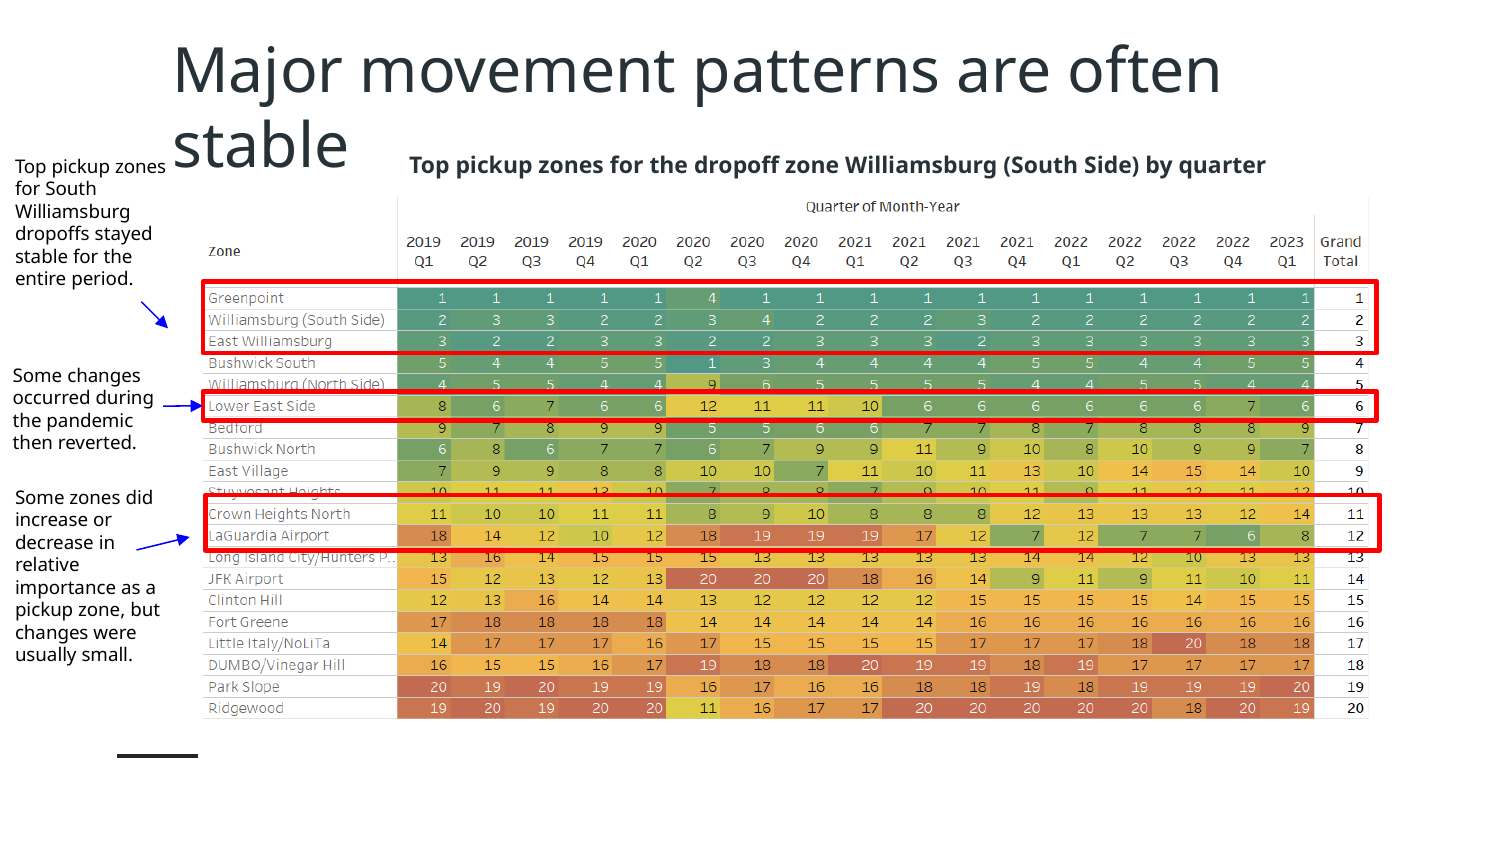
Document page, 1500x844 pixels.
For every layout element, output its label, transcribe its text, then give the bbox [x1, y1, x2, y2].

text_box [1373, 281, 1377, 353]
text_box Some changes occurred during the pandemic then reverted. [0, 348, 188, 464]
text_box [136, 536, 190, 551]
text_box [1373, 391, 1377, 421]
text_box Top pickup zones for South Williamsburg dropoffs stayed stable for the entire period. [0, 139, 190, 255]
text_box Some zones did increase or decrease in relative importance as a pickup zone, but changes were usually small. [0, 470, 190, 586]
subtitle Top pickup zones for the dropoff zone Williamsburg (South Side) by quarter [394, 135, 1308, 192]
picture [202, 193, 1369, 720]
title Major movement patterns are often stable [157, 15, 1423, 130]
text_box [1373, 495, 1380, 551]
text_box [141, 301, 169, 329]
